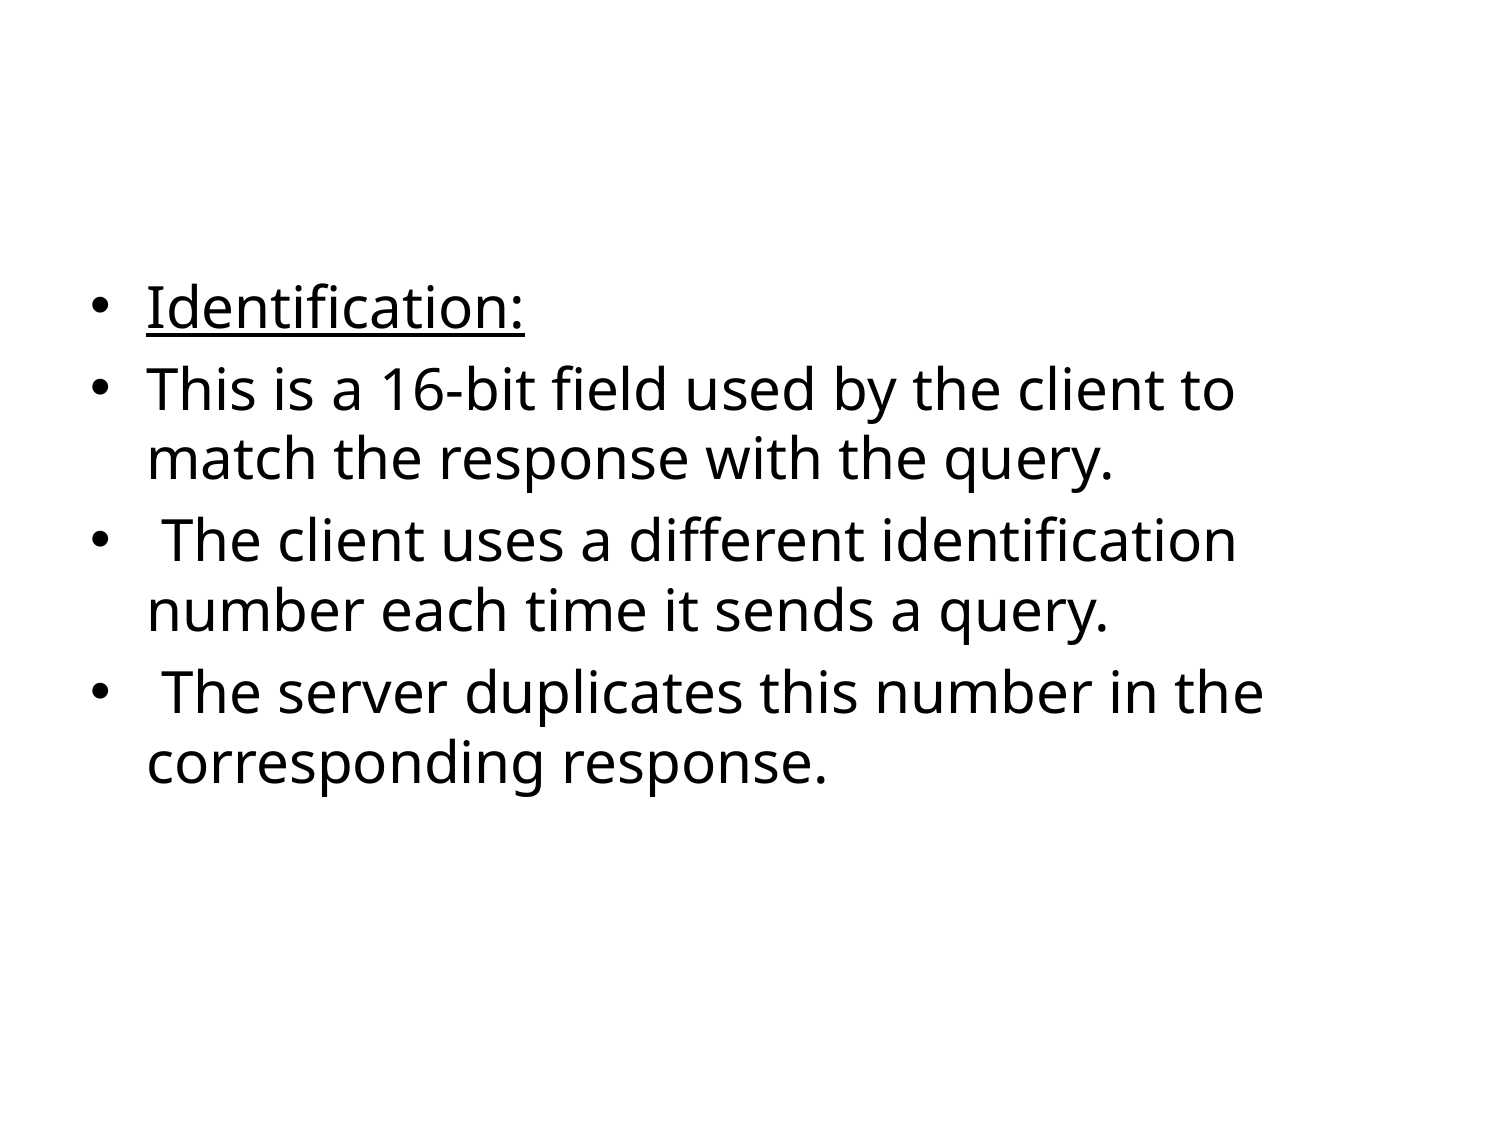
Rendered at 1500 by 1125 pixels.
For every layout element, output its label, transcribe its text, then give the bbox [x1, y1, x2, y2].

list Identification: This is a 16-bit field used by the client to match the response with the query. The client uses a different identification number each time it sends a query. The server duplicates this number in the corresponding response. [75, 262, 1425, 1005]
